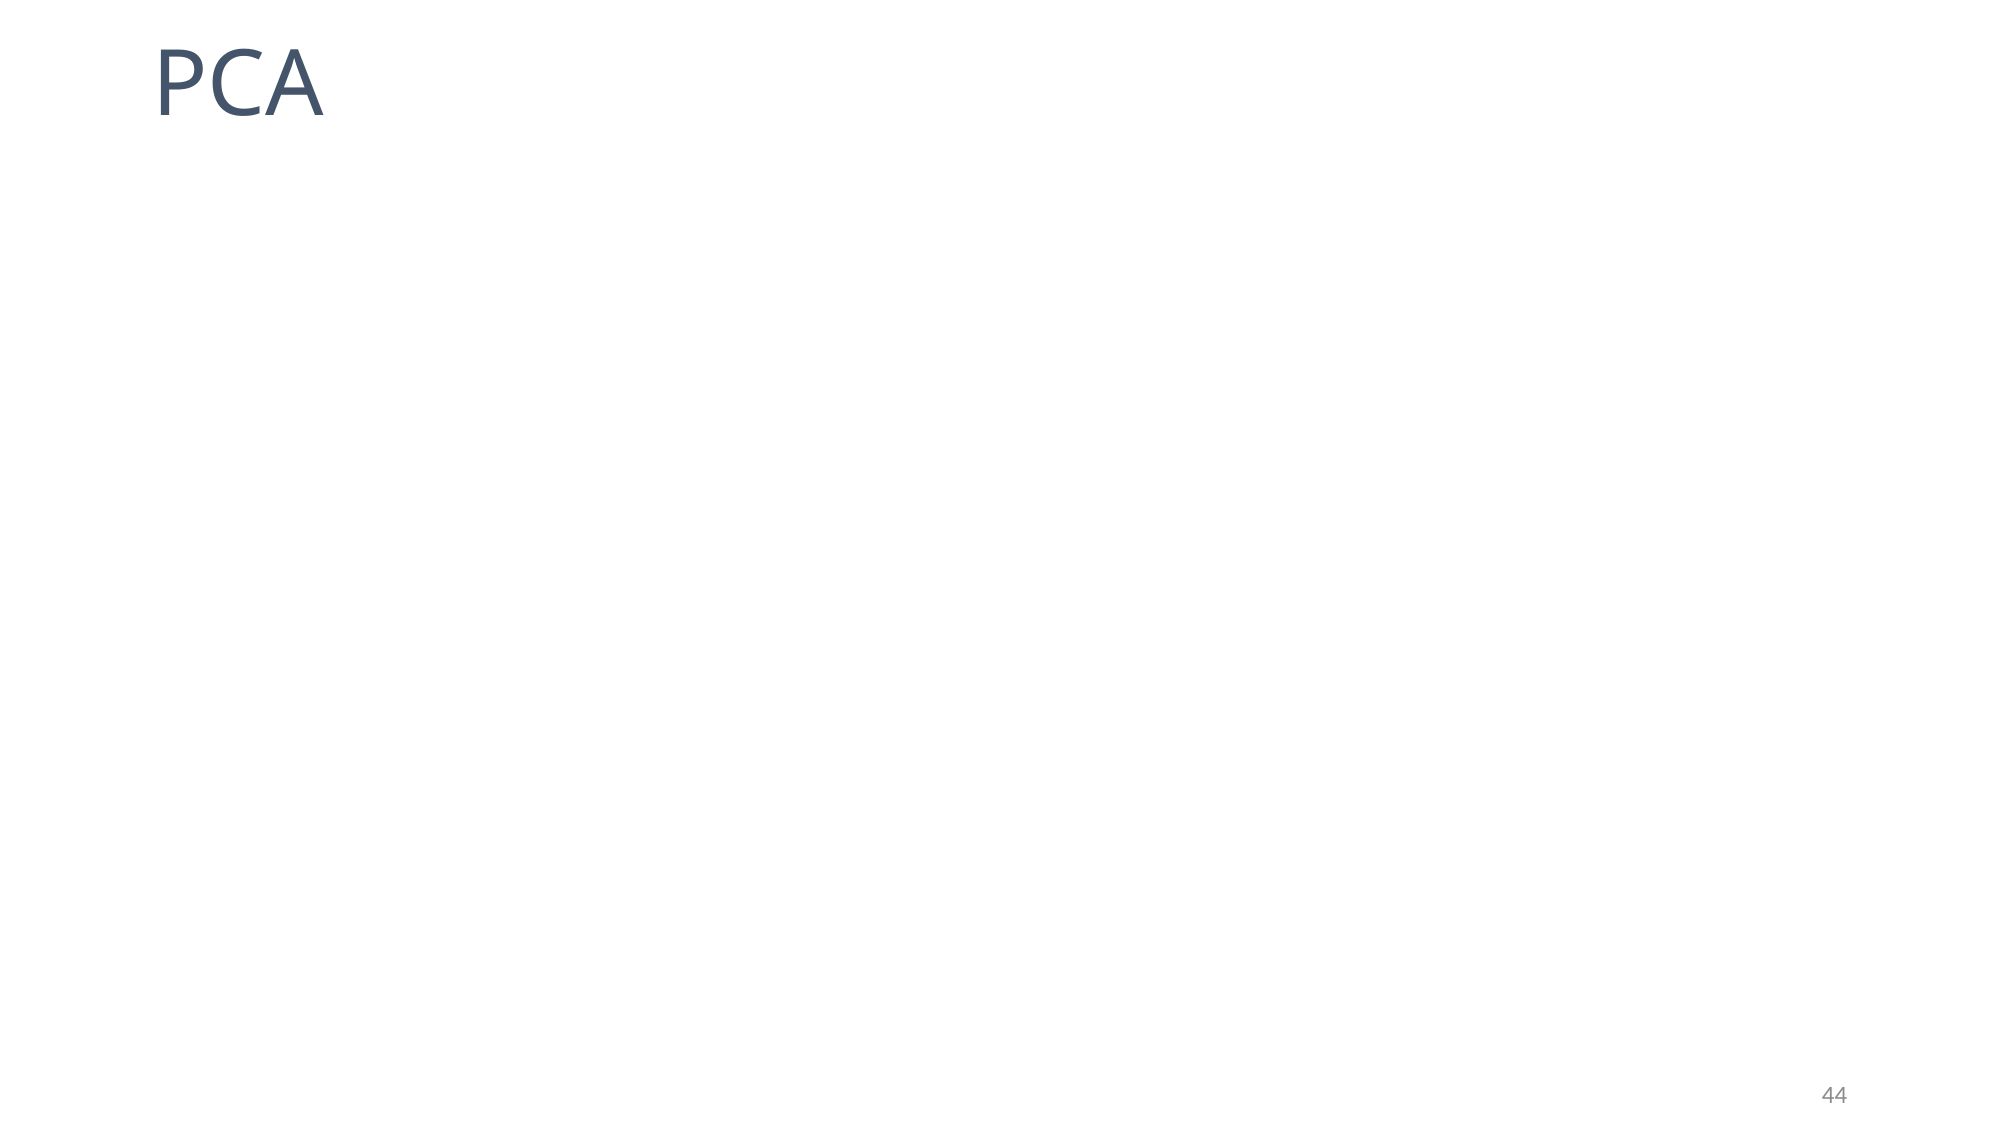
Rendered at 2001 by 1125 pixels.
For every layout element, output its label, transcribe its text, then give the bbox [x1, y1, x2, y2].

title PCA [137, 2, 1863, 170]
slide_number 44 [1412, 1064, 1863, 1124]
